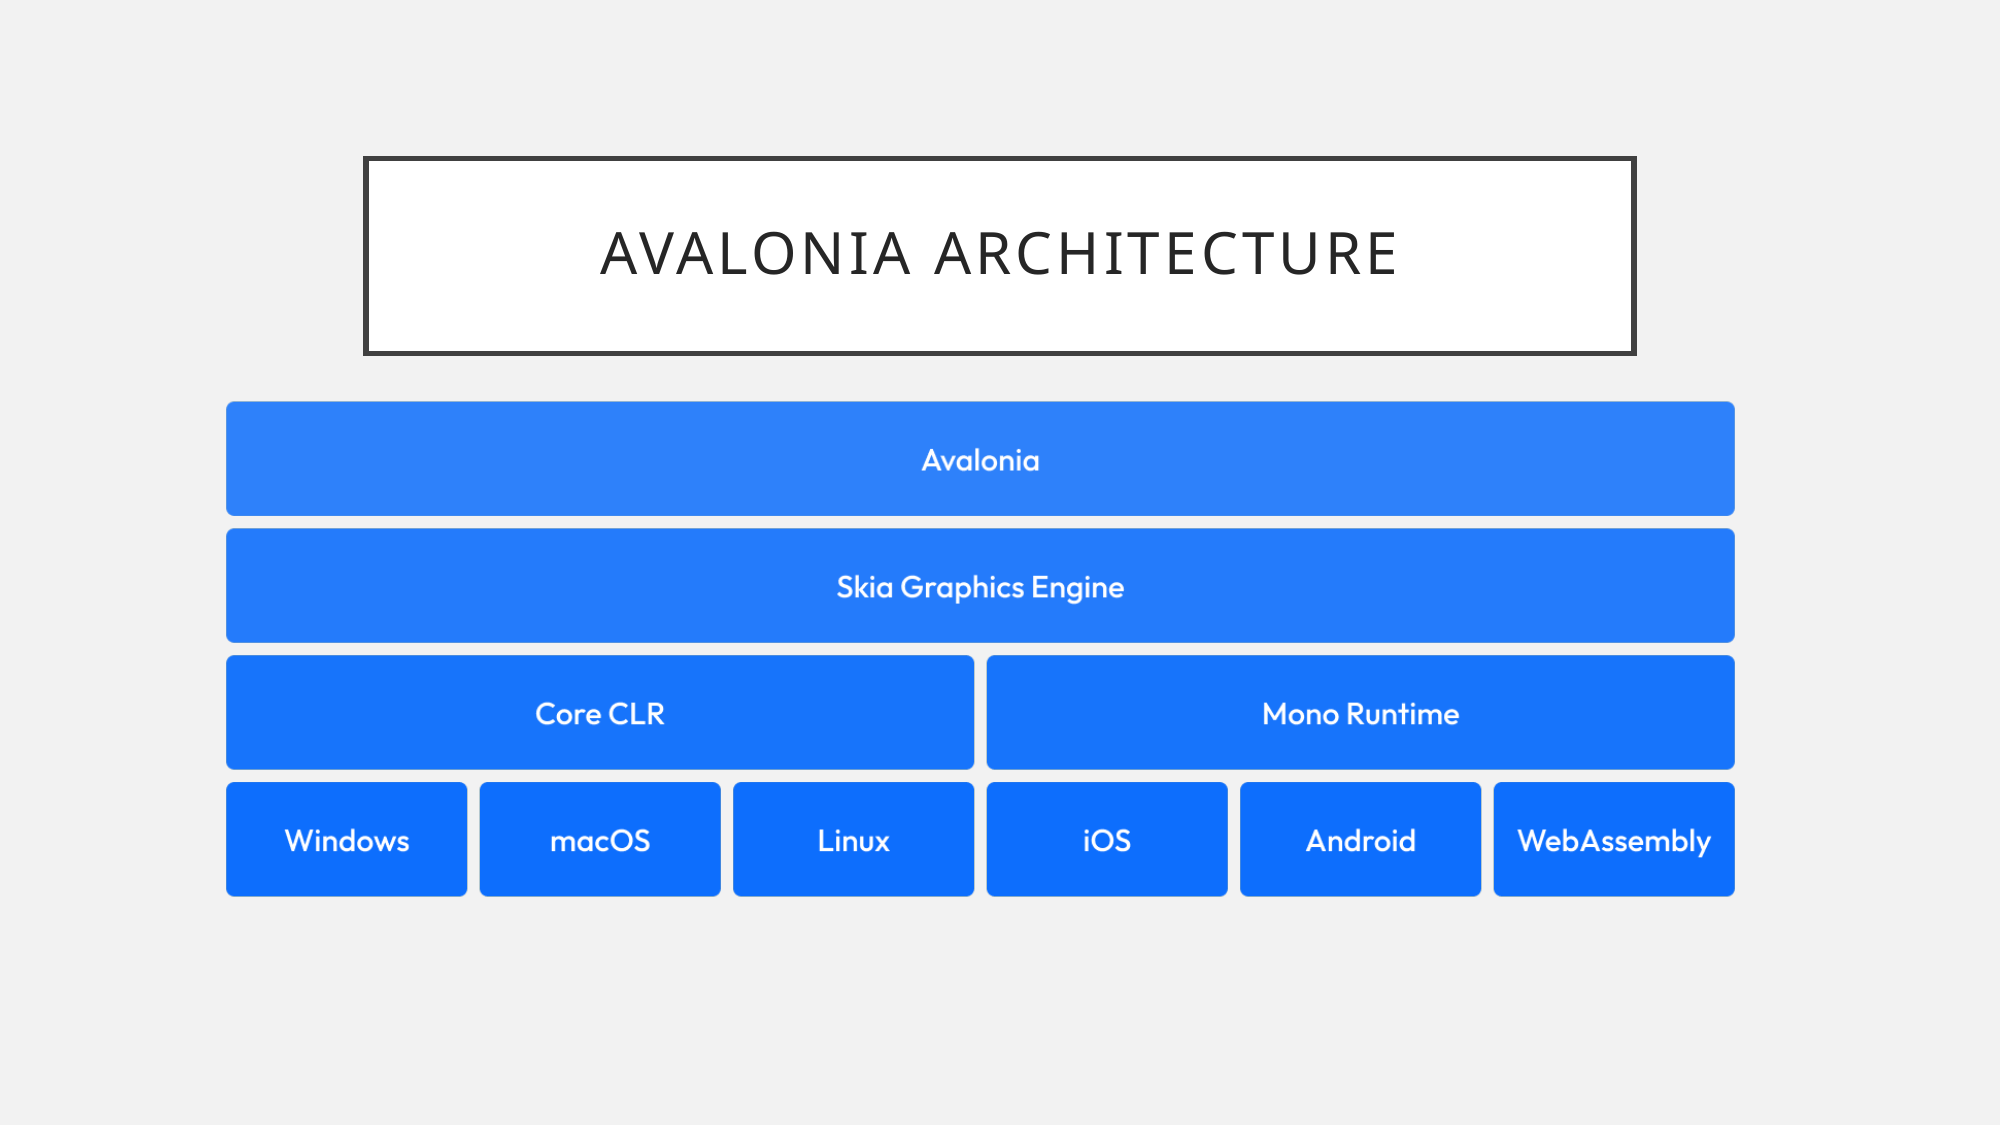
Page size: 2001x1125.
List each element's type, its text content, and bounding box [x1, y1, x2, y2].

picture [186, 353, 1774, 944]
title Avalonia Architecture [363, 156, 1637, 353]
